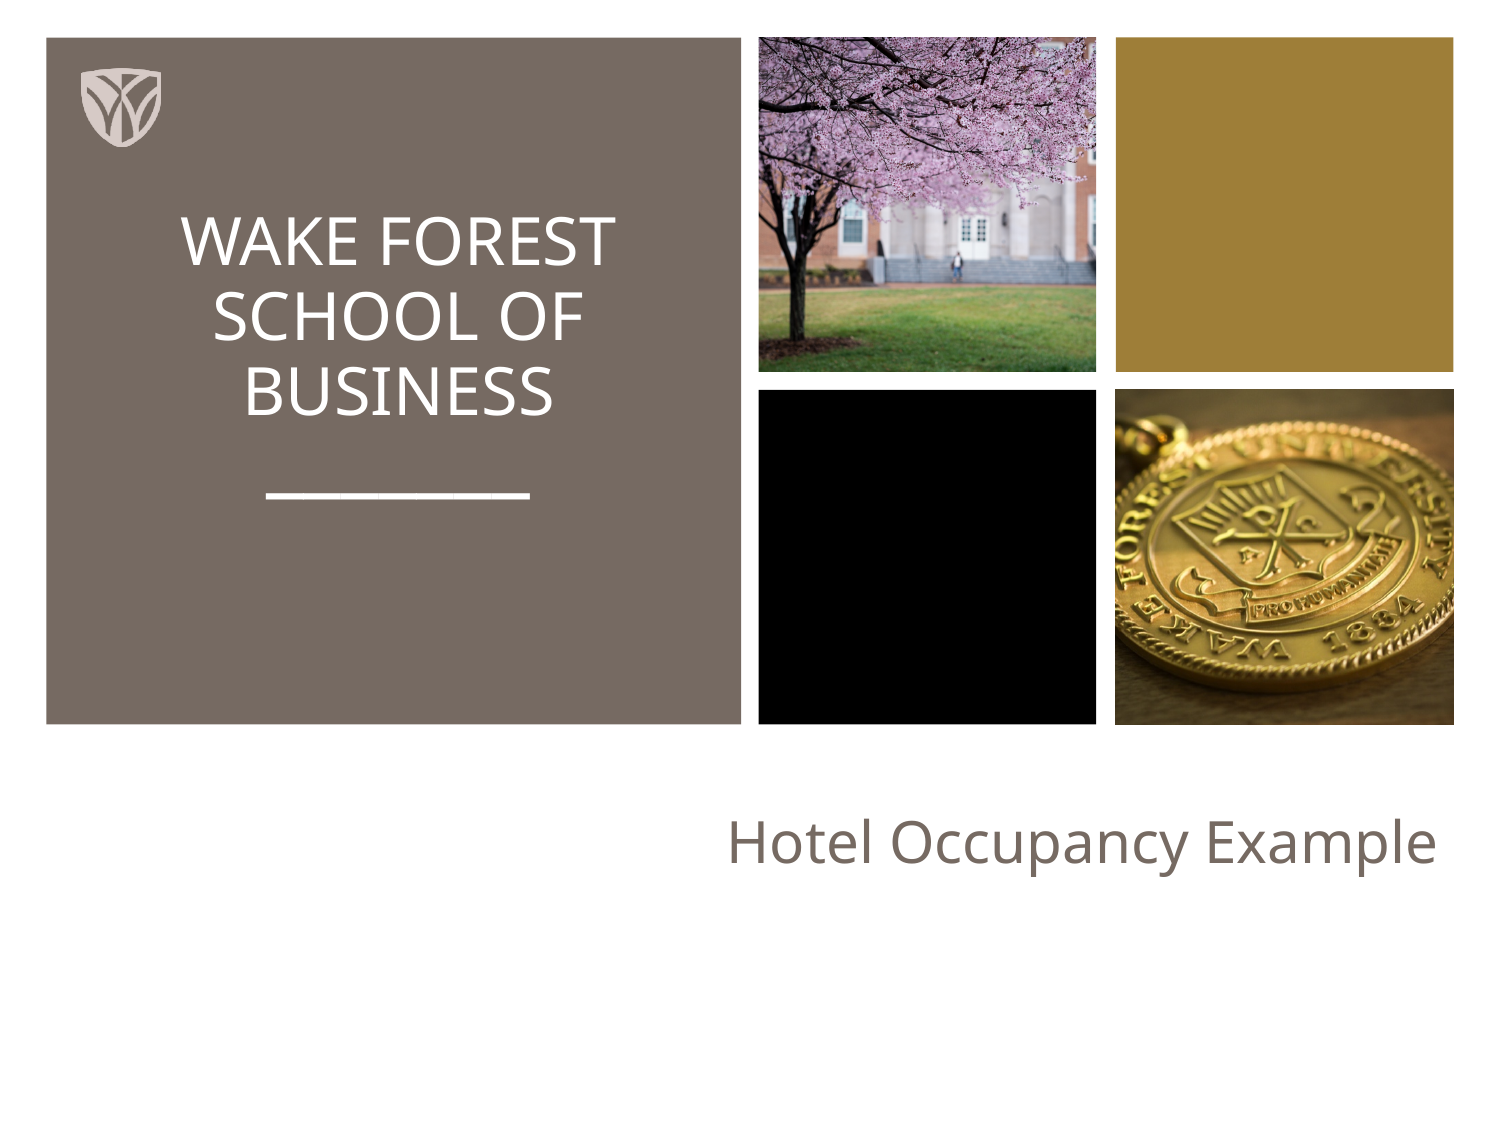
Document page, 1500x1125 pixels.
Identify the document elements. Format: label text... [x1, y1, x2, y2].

list Wake Forest School of Business _______ [70, 190, 726, 692]
picture [1115, 389, 1454, 725]
picture [758, 36, 1097, 373]
title Hotel Occupancy Example [590, 797, 1454, 898]
